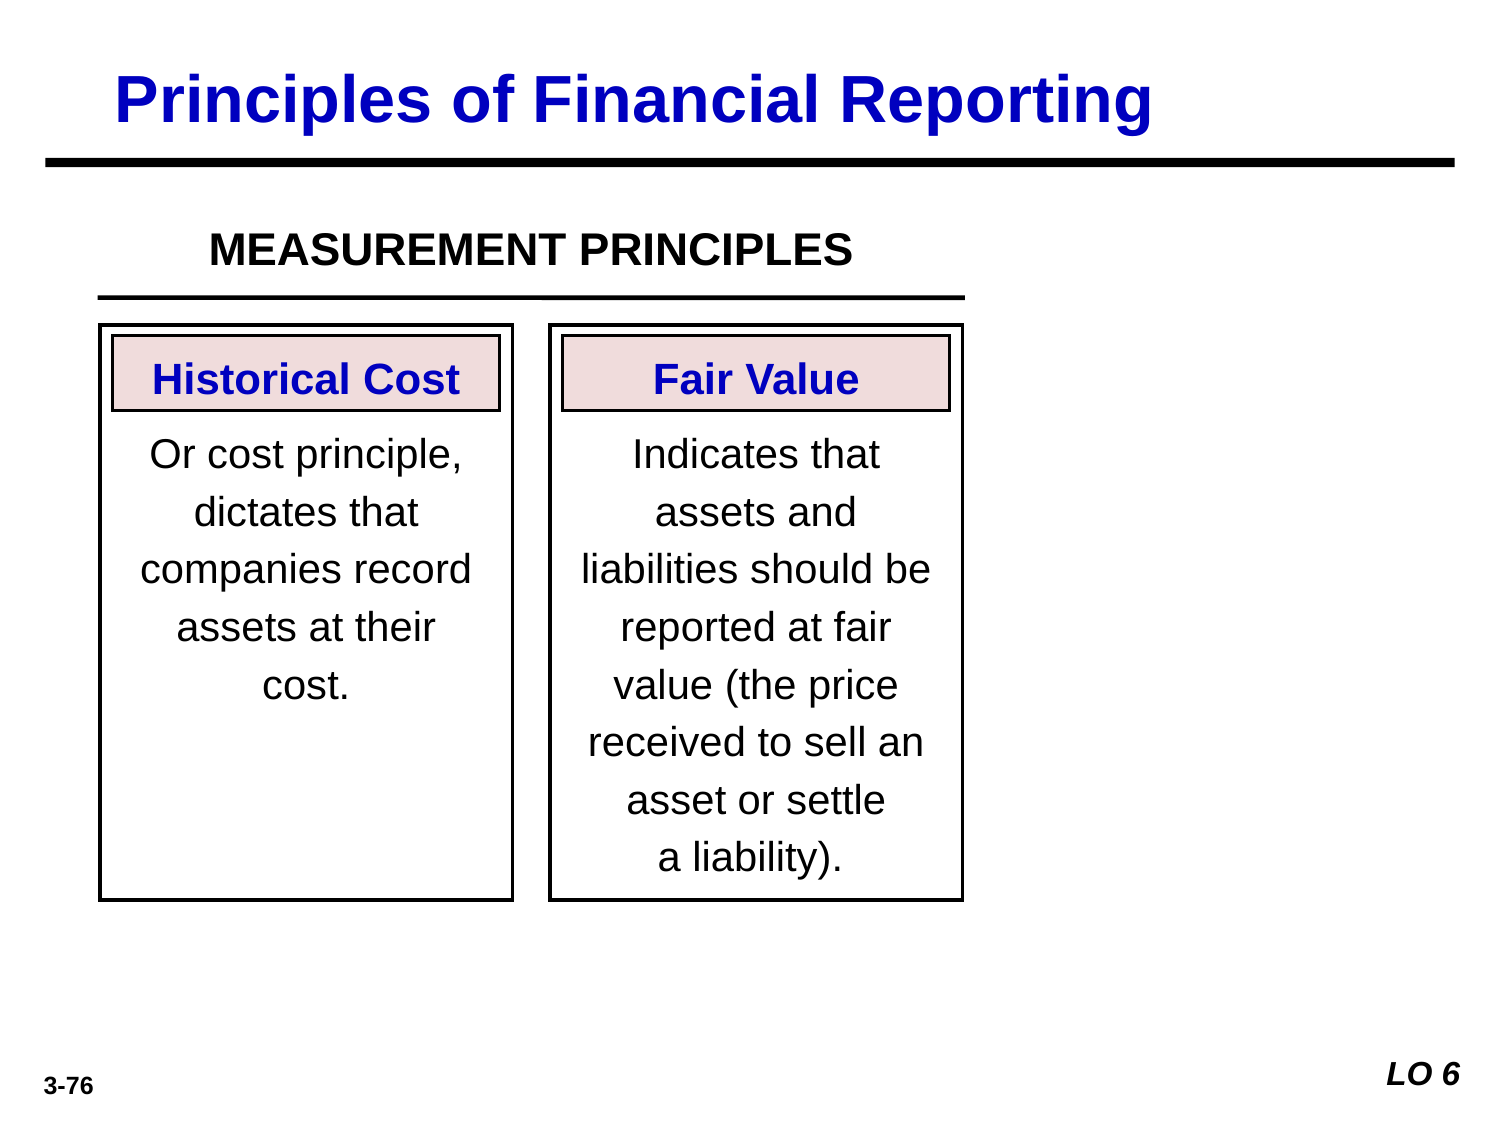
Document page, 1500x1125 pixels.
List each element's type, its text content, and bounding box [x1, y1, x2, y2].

text_box MEASUREMENT PRINCIPLES [174, 212, 888, 283]
text_box [99, 324, 513, 900]
text_box LO 6 [1324, 1044, 1475, 1100]
text_box [549, 324, 963, 900]
text_box Principles of Financial Reporting [99, 50, 1450, 142]
